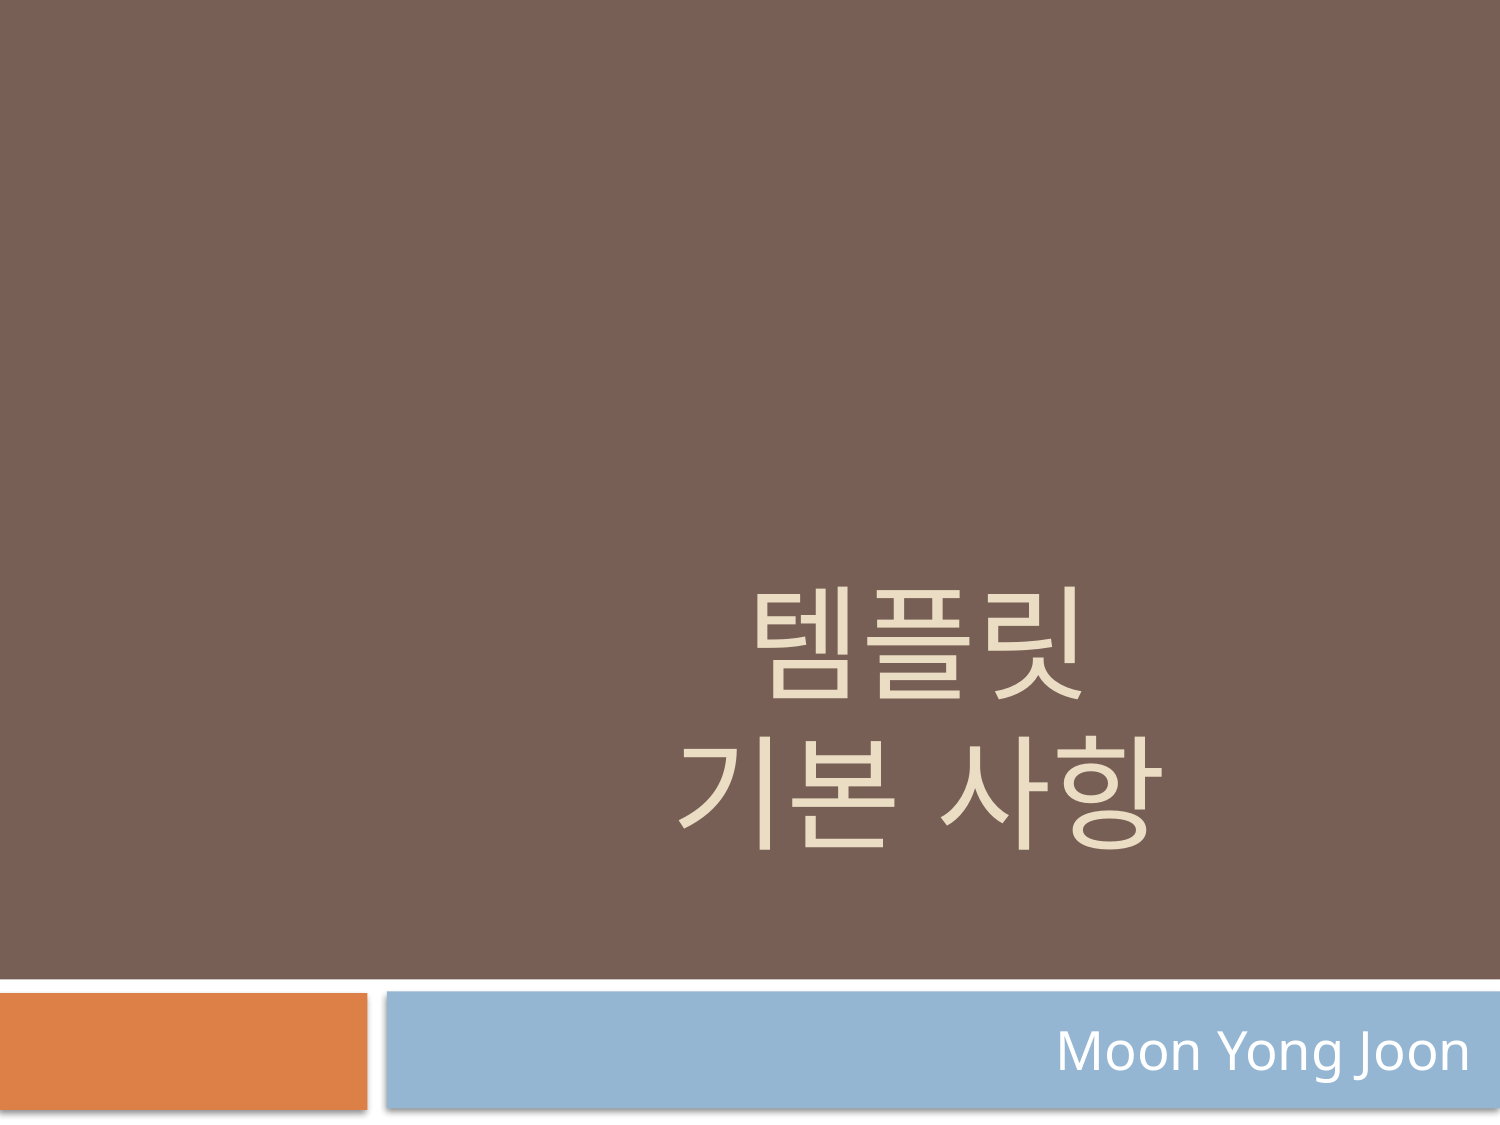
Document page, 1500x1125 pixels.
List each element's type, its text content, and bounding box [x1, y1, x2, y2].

title 템플릿 기본 사항 [387, 231, 1450, 963]
subtitle Moon Yong Joon [387, 992, 1488, 1105]
